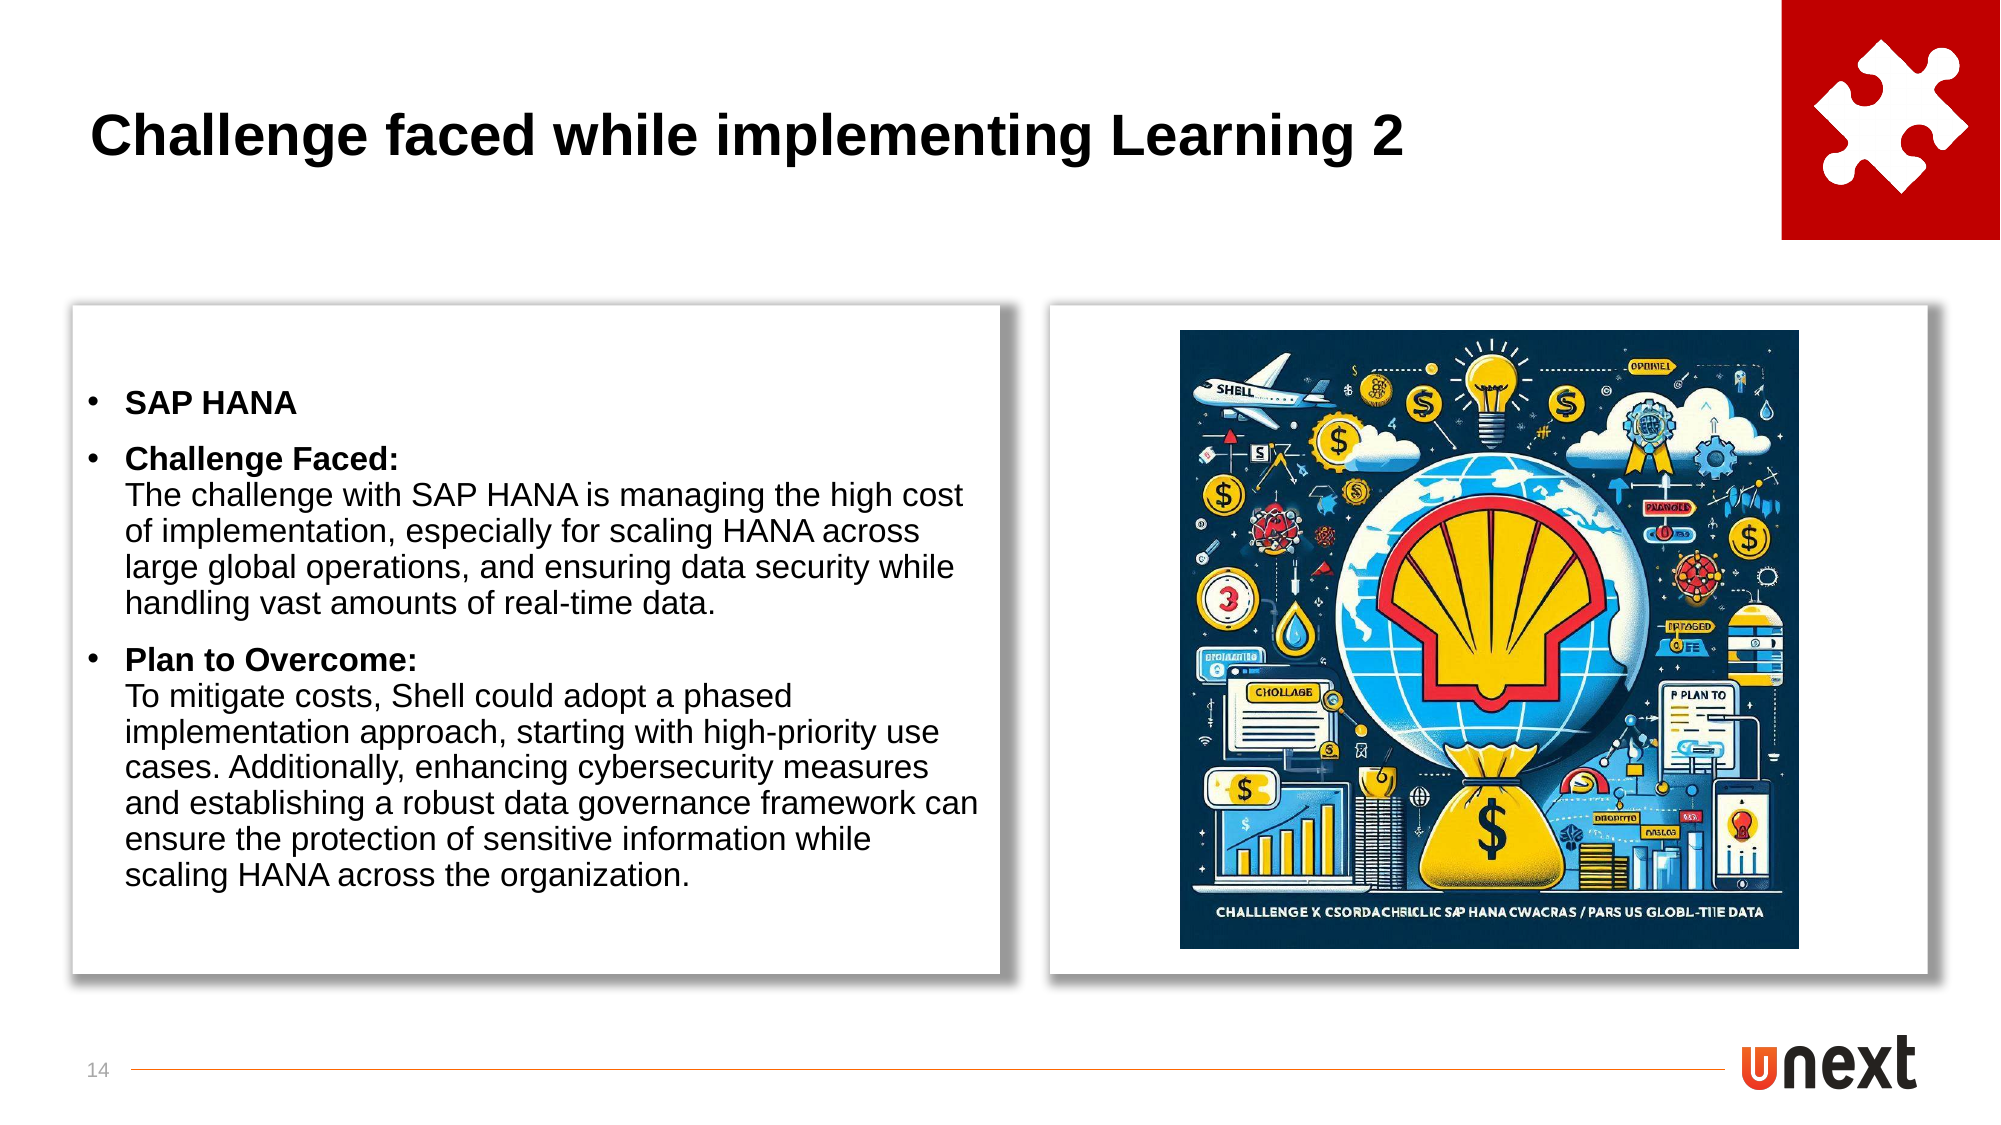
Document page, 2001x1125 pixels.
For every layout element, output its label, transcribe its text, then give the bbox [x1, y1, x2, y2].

title Challenge faced while implementing Learning 2 [76, 78, 1798, 196]
picture [1798, 27, 1984, 213]
text_box [1050, 305, 1928, 974]
text_box [1781, 0, 2000, 241]
picture [1742, 1035, 1917, 1090]
text_box SAP HANA Challenge Faced: The challenge with SAP HANA is managing the high cost of implementation, especially for scaling HANA across large global operations, and ensuring data security while handling vast amounts of real-time data. Plan to Overcome: To mitigate costs, Shell could adopt a phased implementation approach, starting with high-priority use cases. Additionally, enhancing cybersecurity measures and establishing a robust data governance framework can ensure the protection of sensitive information while scaling HANA across the organization. [72, 305, 1000, 974]
slide_number 14 [48, 1047, 110, 1091]
picture [1180, 330, 1799, 949]
